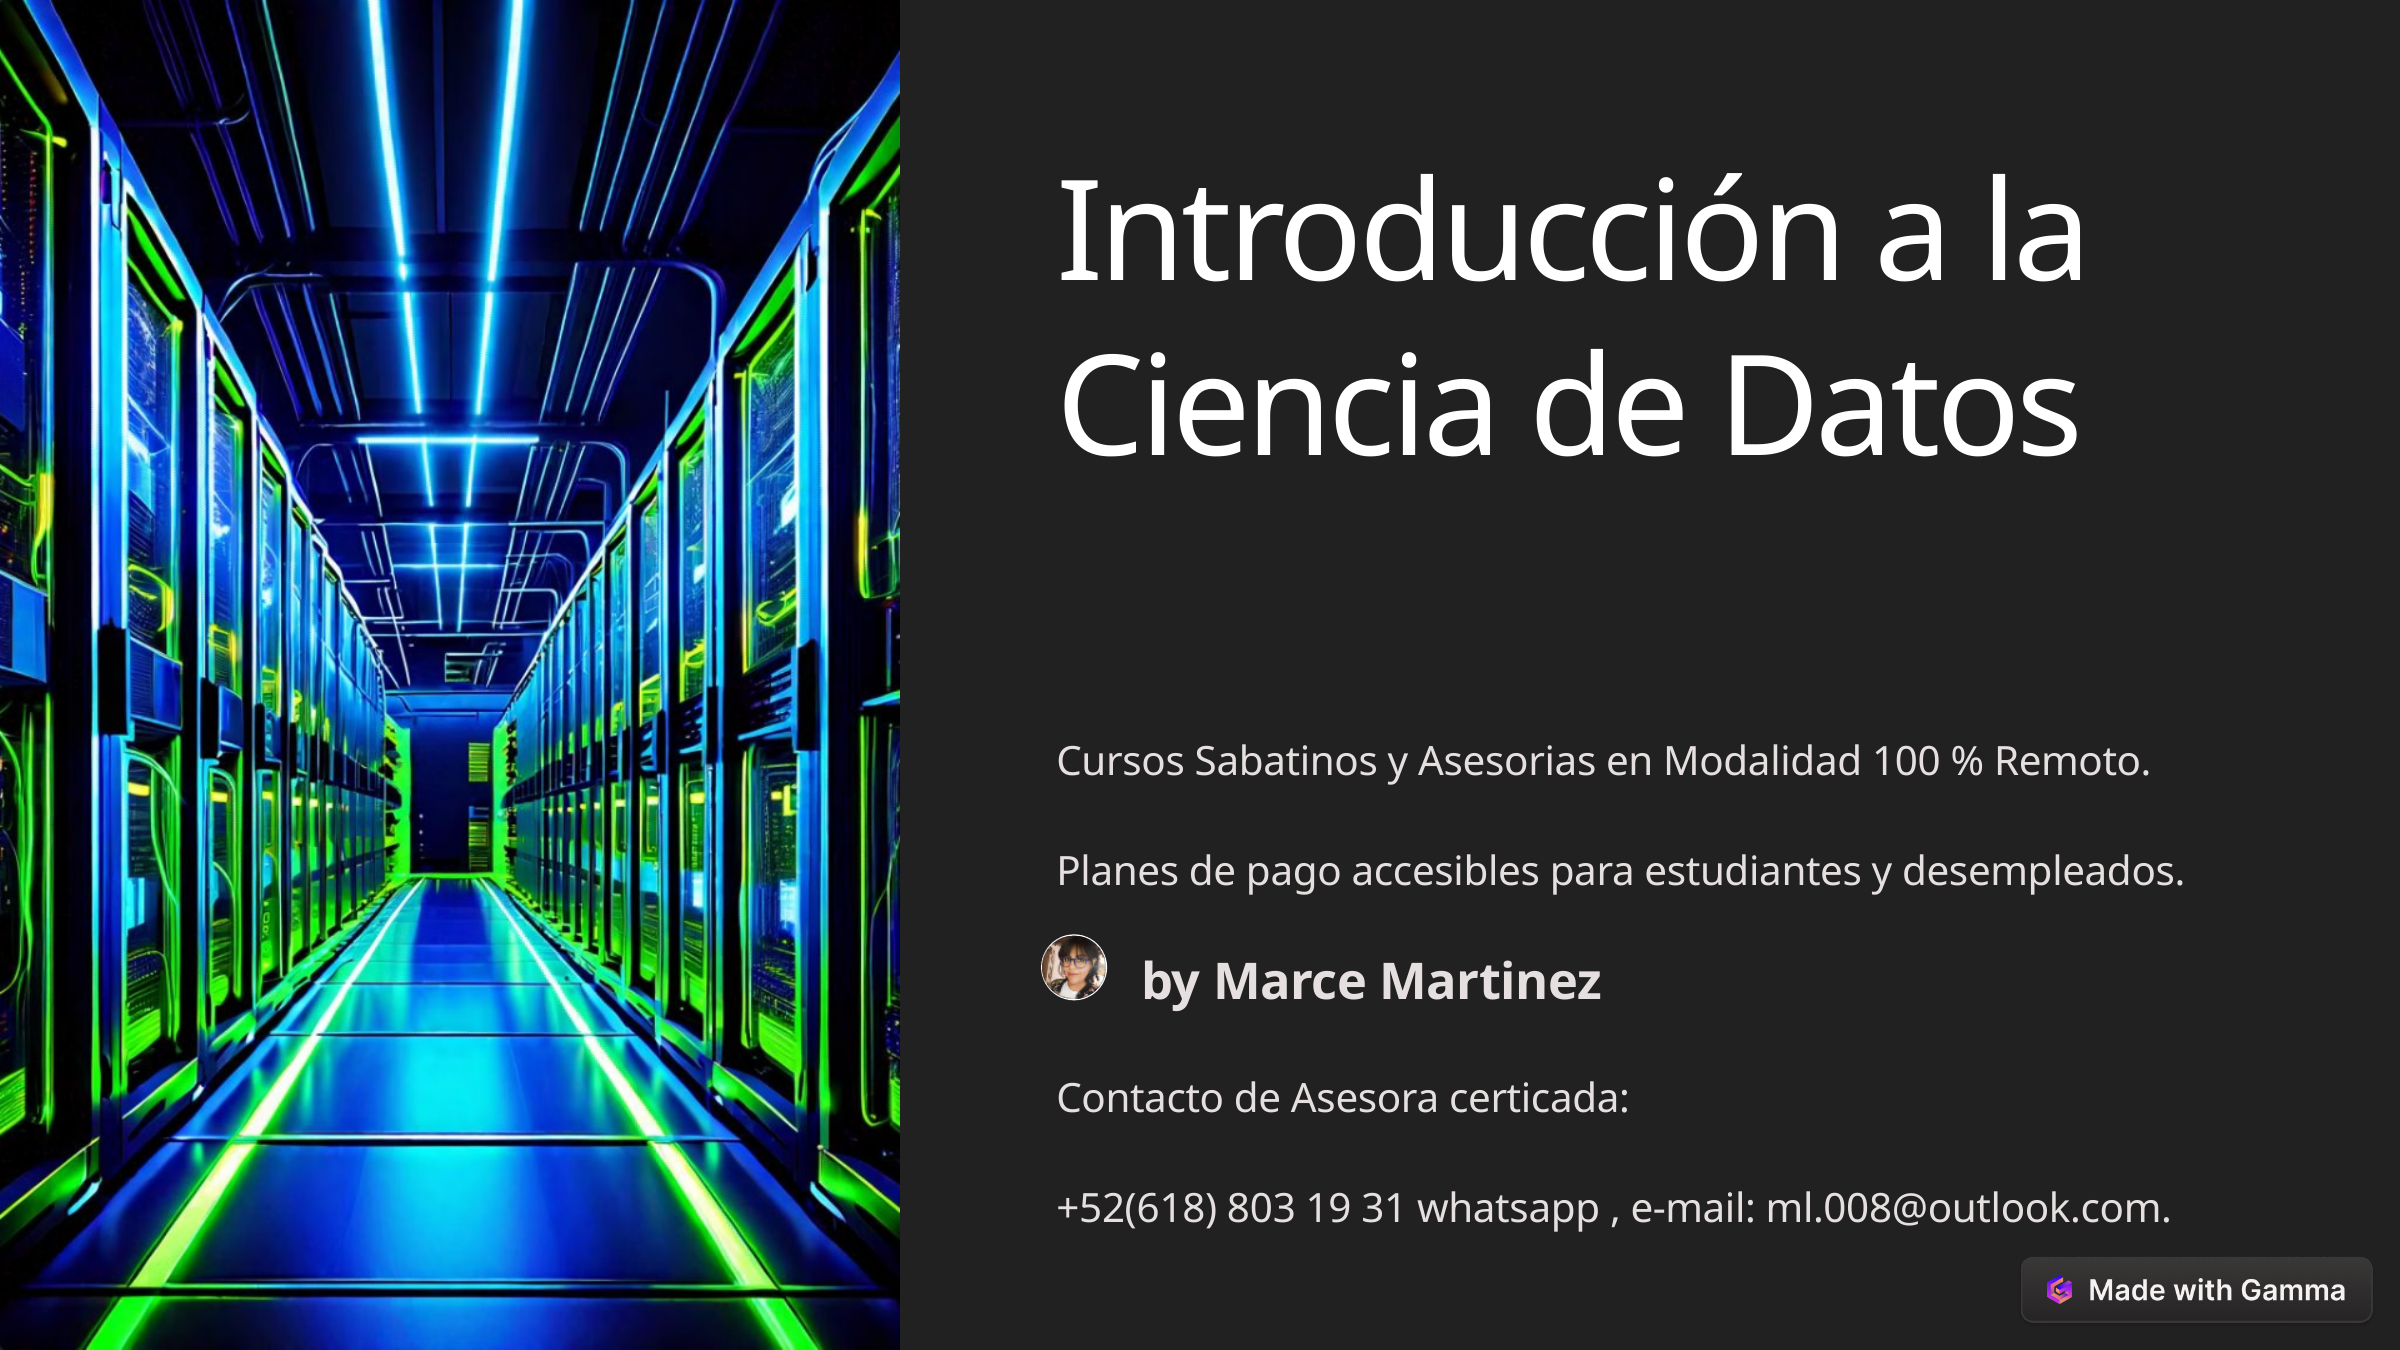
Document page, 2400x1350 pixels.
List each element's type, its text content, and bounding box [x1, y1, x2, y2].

text_box +52(618) 803 19 31 whatsapp , e-mail: ml.008@outlook.com. [1041, 1158, 2259, 1224]
text_box Planes de pago accesibles para estudiantes y desempleados. [1041, 821, 2259, 887]
text_box Contacto de Asesora certicada: [1041, 1048, 2259, 1114]
picture [2008, 1244, 2385, 1335]
text_box Introducción a la Ciencia de Datos [1041, 126, 2259, 651]
text_box by Marce Martinez [1126, 931, 1546, 1003]
picture [0, 0, 900, 1350]
text_box [900, 0, 2400, 1350]
text_box Cursos Sabatinos y Asesorias en Modalidad 100 % Remoto. [1041, 711, 2259, 776]
picture [1042, 936, 1106, 999]
